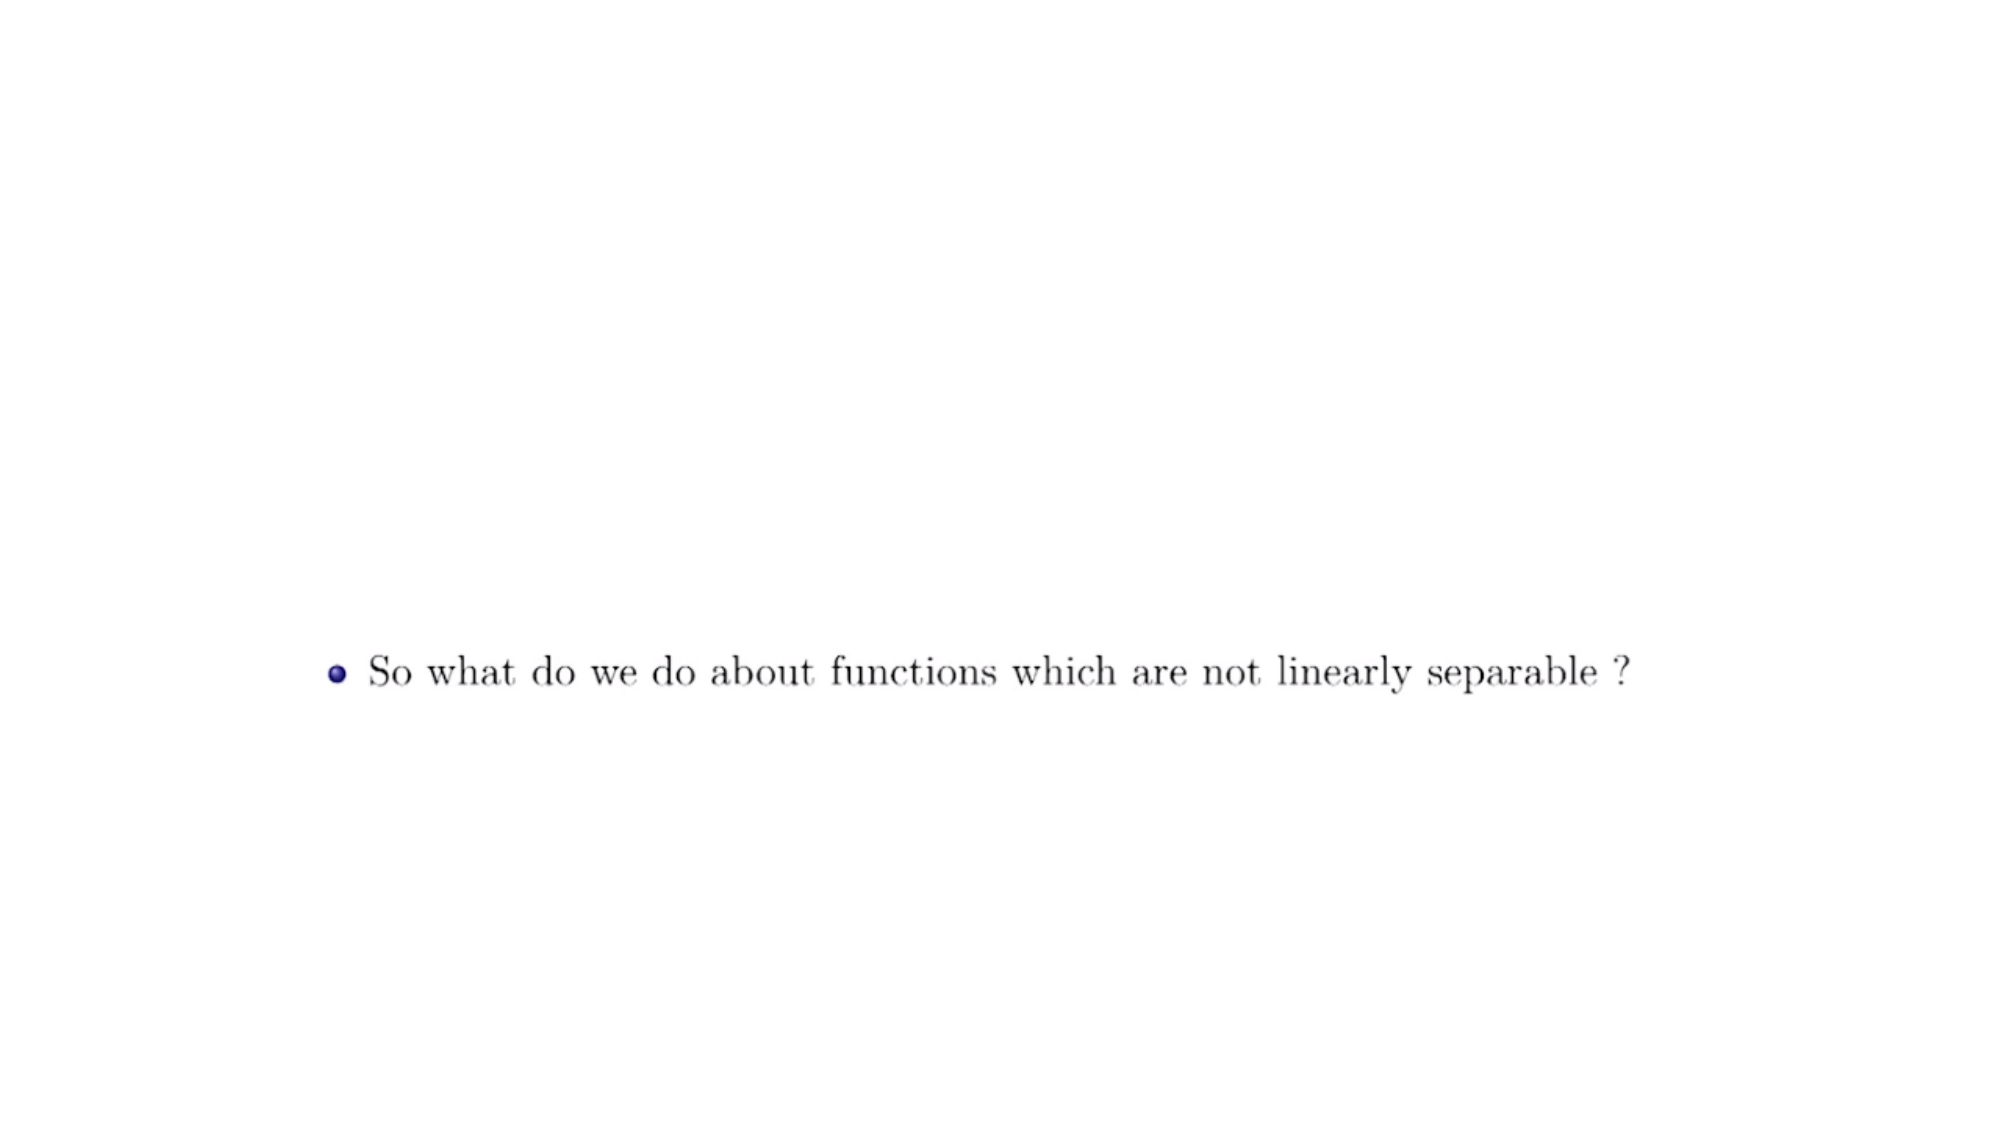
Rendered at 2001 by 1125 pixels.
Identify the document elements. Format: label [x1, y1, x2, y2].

list [283, 577, 1717, 736]
